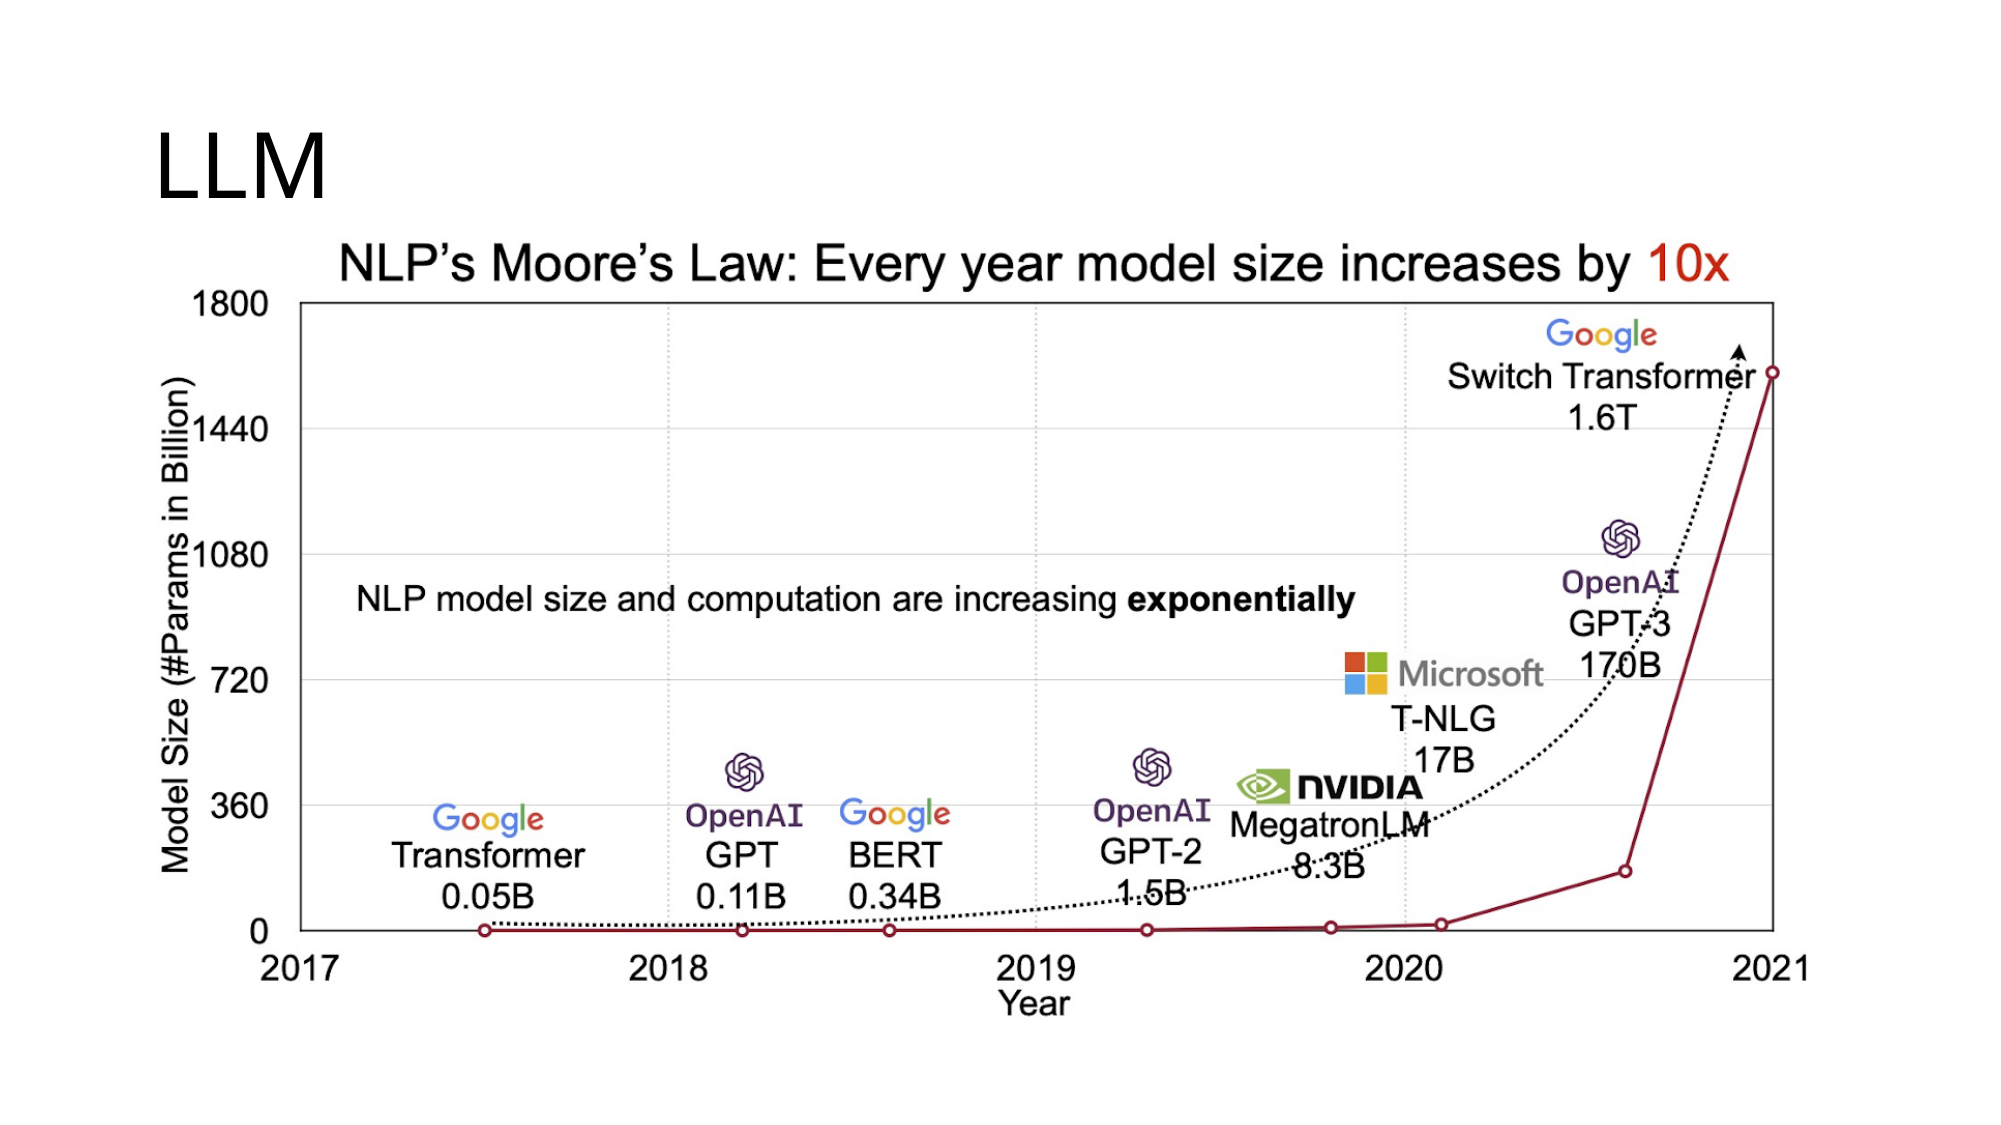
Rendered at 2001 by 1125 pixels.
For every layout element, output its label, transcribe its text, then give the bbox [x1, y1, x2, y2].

title LLM [137, 59, 1863, 278]
picture [157, 238, 1813, 1020]
